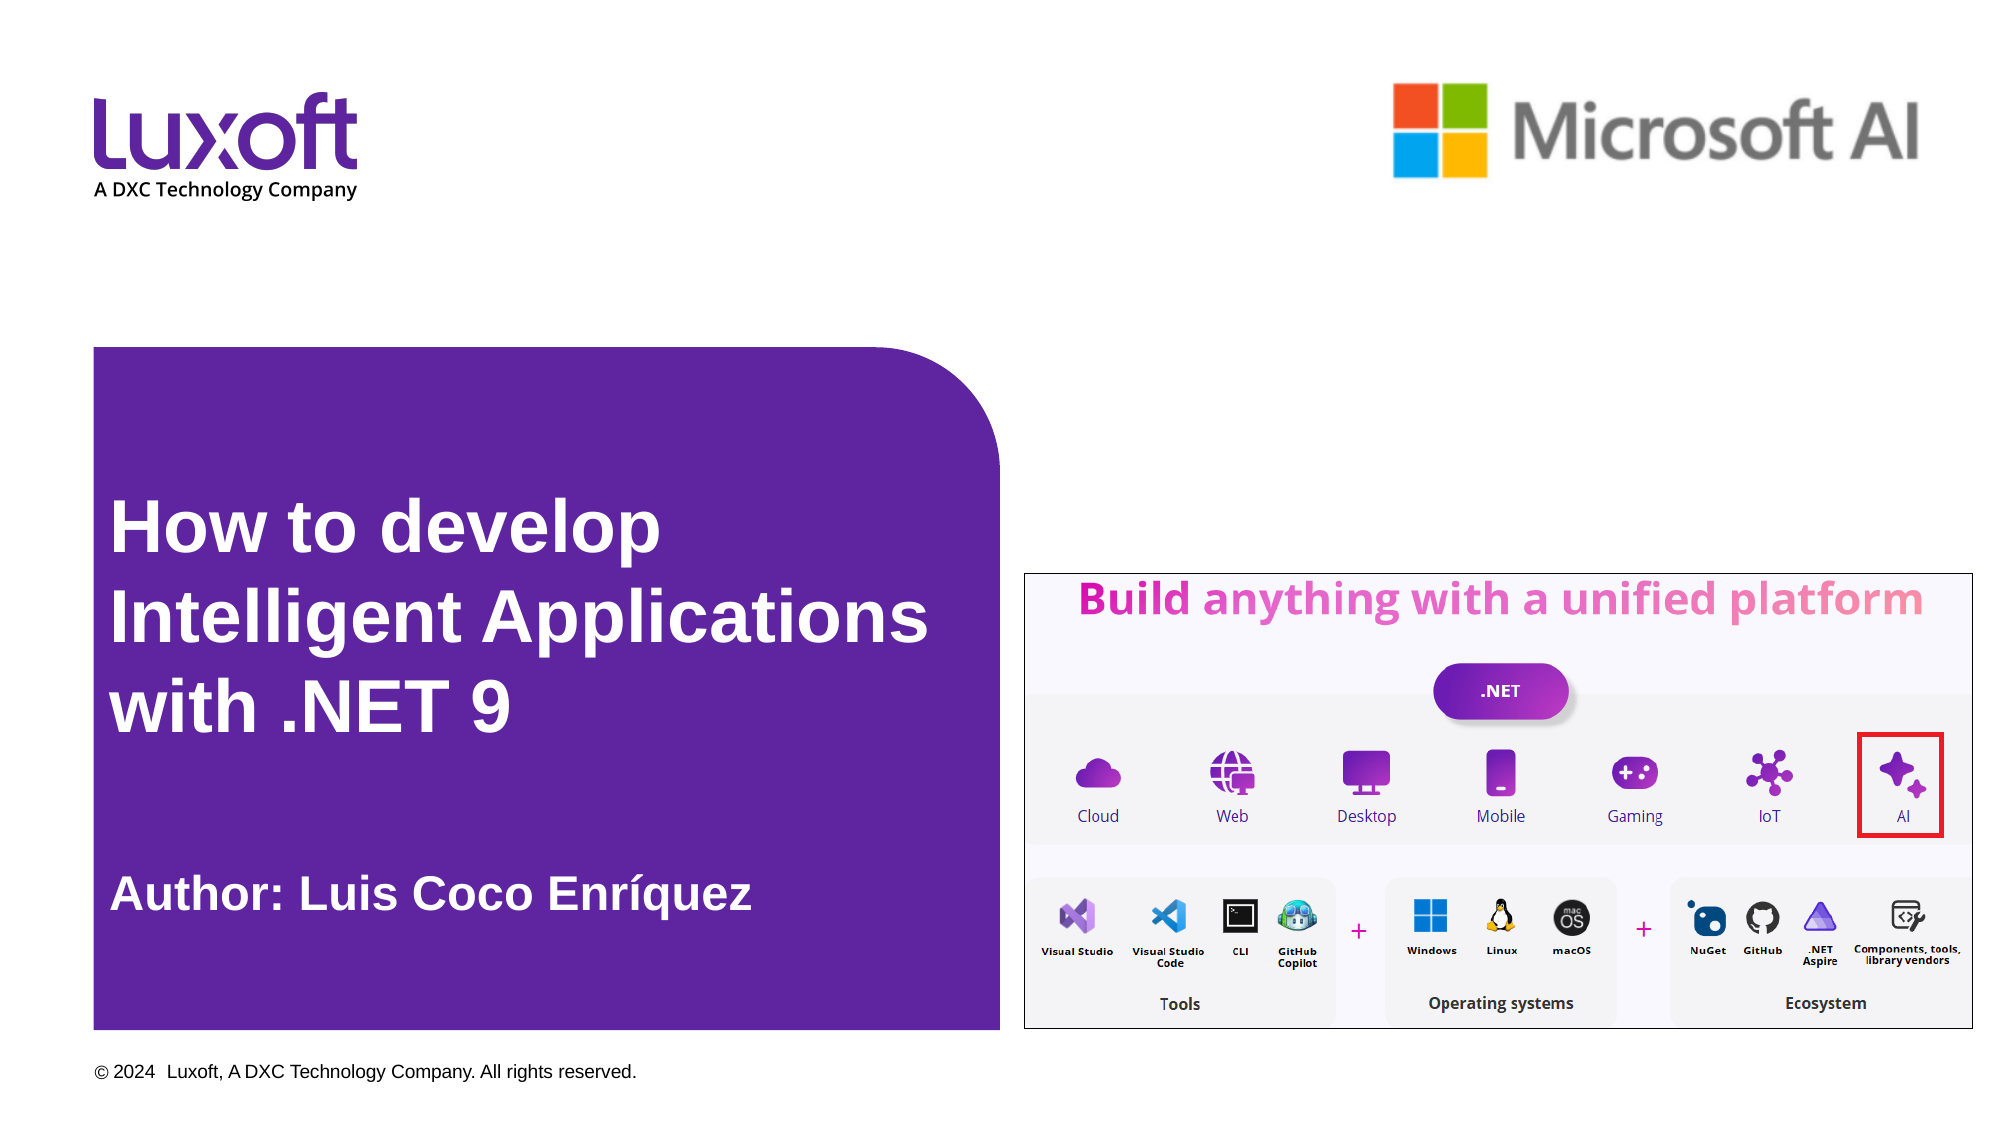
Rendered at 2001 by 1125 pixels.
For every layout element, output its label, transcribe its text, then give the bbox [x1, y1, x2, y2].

subtitle Author: Luis Coco Enríquez [109, 861, 768, 923]
title How to develop Intelligent Applications with .NET 9 [109, 422, 937, 878]
picture [1381, 70, 1932, 192]
picture [94, 92, 357, 201]
picture [1023, 573, 1973, 1029]
